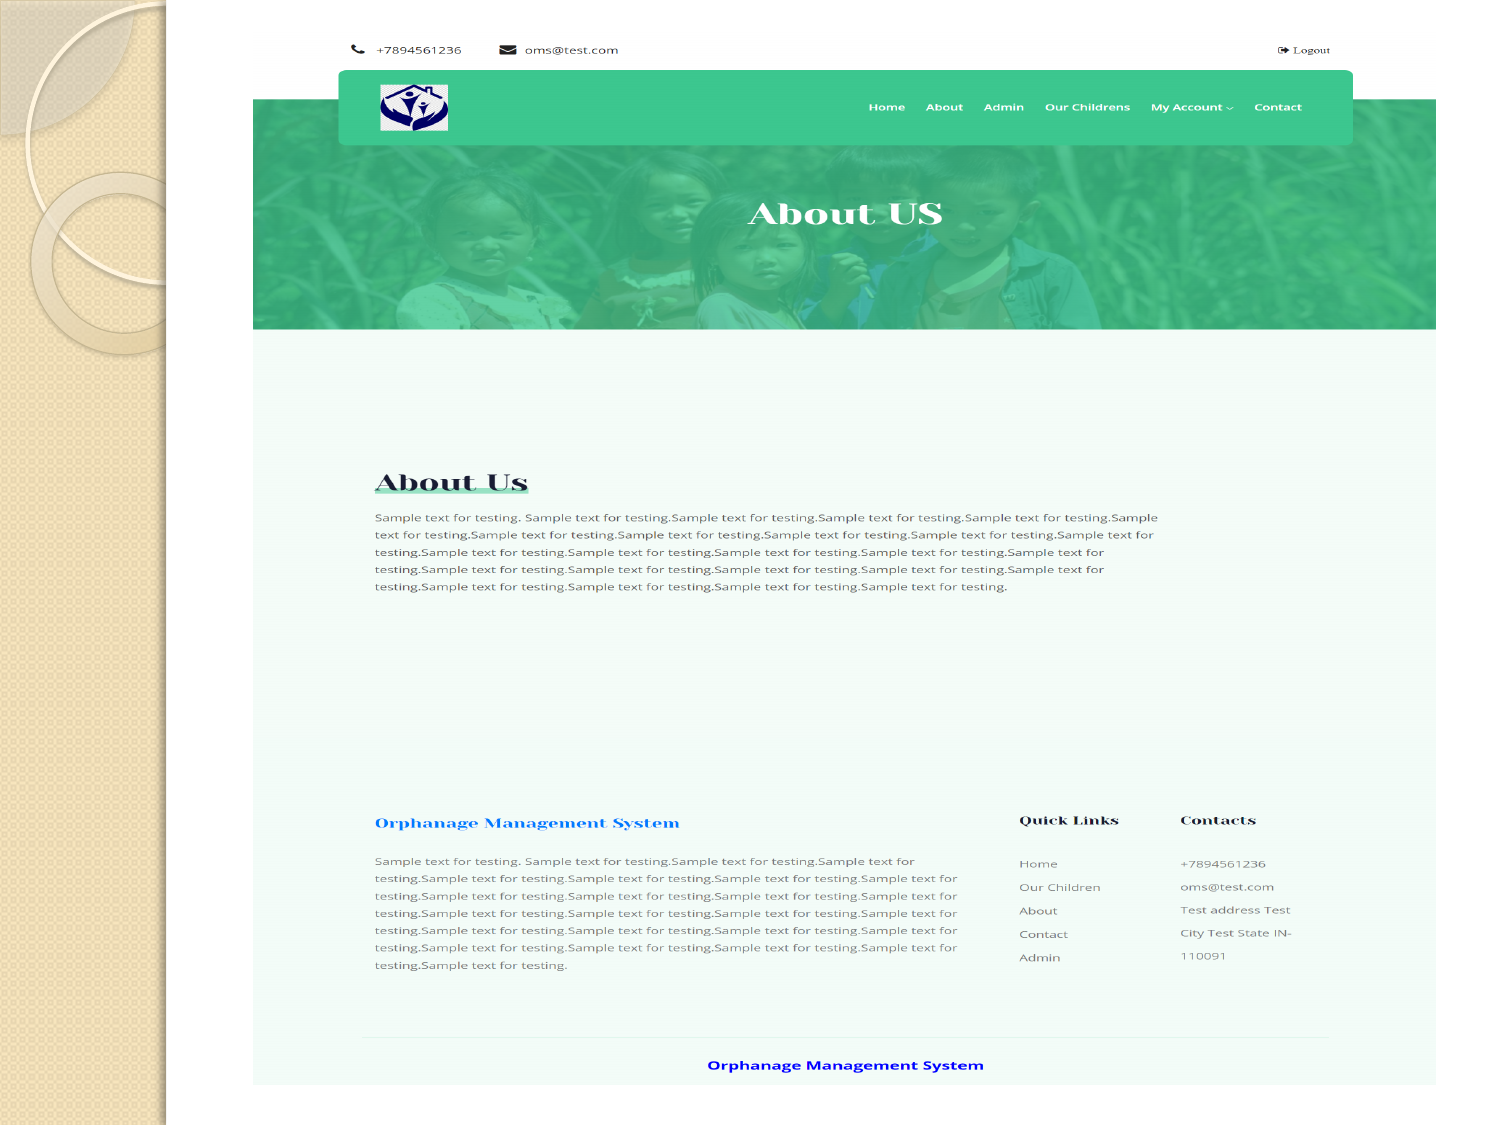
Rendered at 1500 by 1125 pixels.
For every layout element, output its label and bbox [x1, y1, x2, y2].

picture [253, 30, 1436, 1086]
